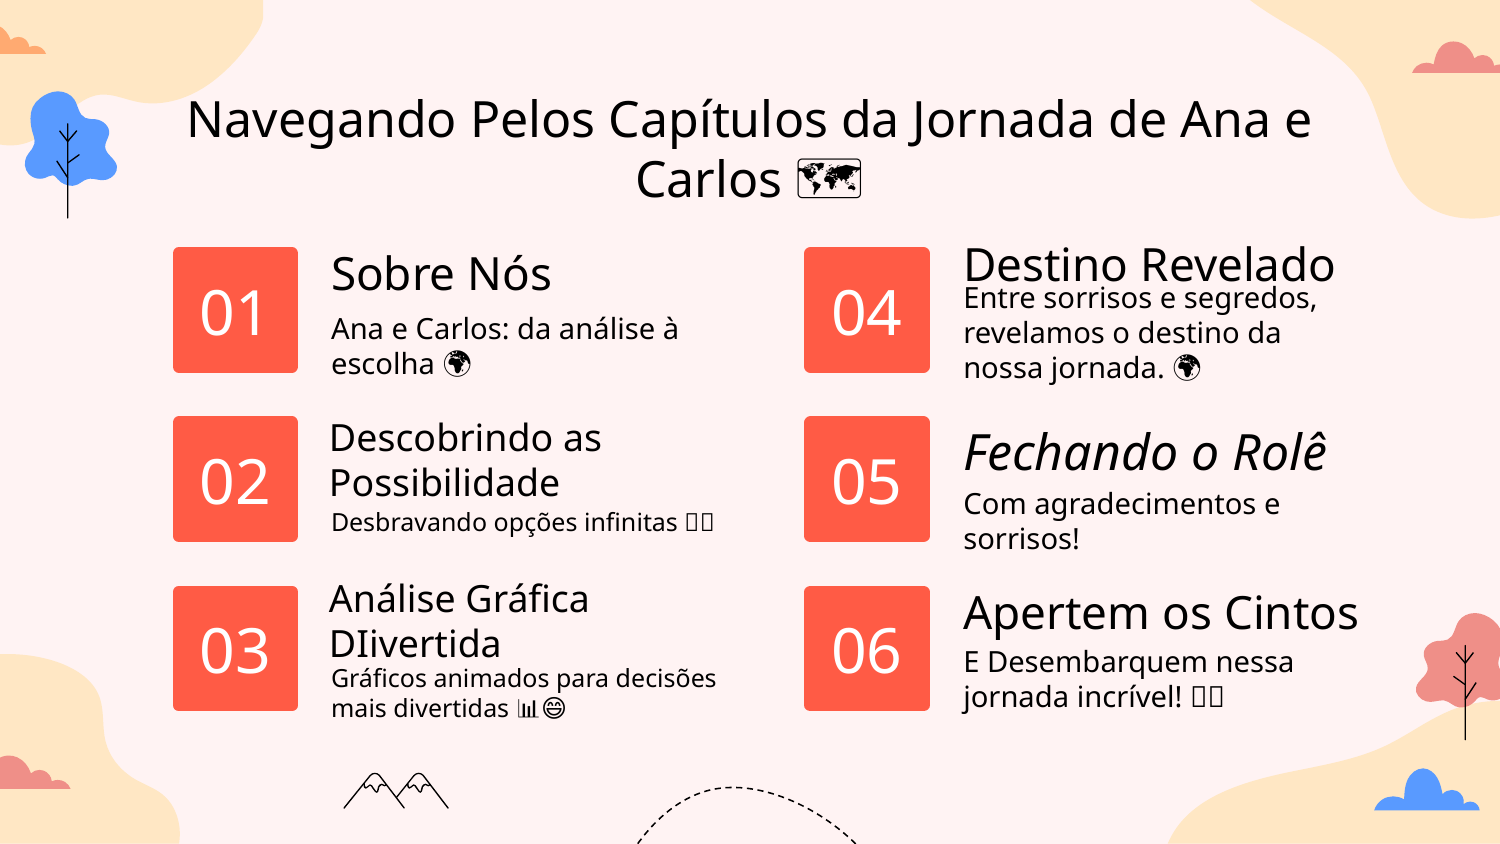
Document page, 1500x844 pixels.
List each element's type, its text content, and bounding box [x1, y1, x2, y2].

title 01 [173, 247, 298, 373]
subtitle Fechando o Rolê [948, 435, 1430, 496]
subtitle Apertem os Cintos [948, 594, 1442, 654]
subtitle Descobrindo as Possibilidade [313, 459, 721, 520]
subtitle Com agradecimentos e sorrisos! [948, 470, 1355, 557]
subtitle Destino Revelado [948, 246, 1368, 306]
title Navegando Pelos Capítulos da Jornada de Ana e Carlos 🗺️✨ [118, 72, 1382, 167]
title 06 [804, 586, 930, 711]
subtitle Desbravando opções infinitas 🌐✨ [316, 491, 780, 578]
title 05 [804, 416, 930, 542]
title 04 [804, 247, 930, 373]
subtitle Sobre Nós [316, 254, 723, 295]
subtitle Gráficos animados para decisões mais divertidas 📊😄 [316, 647, 750, 734]
subtitle Análise Gráfica DIivertida [313, 620, 721, 681]
subtitle E Desembarquem nessa jornada incrível! 🛬🙏 [948, 628, 1355, 715]
title 03 [173, 586, 298, 711]
subtitle Entre sorrisos e segredos, revelamos o destino da nossa jornada. 🌍✨ [948, 264, 1355, 351]
subtitle Ana e Carlos: da análise à escolha ✨🌍 [316, 295, 723, 382]
title 02 [173, 416, 298, 542]
